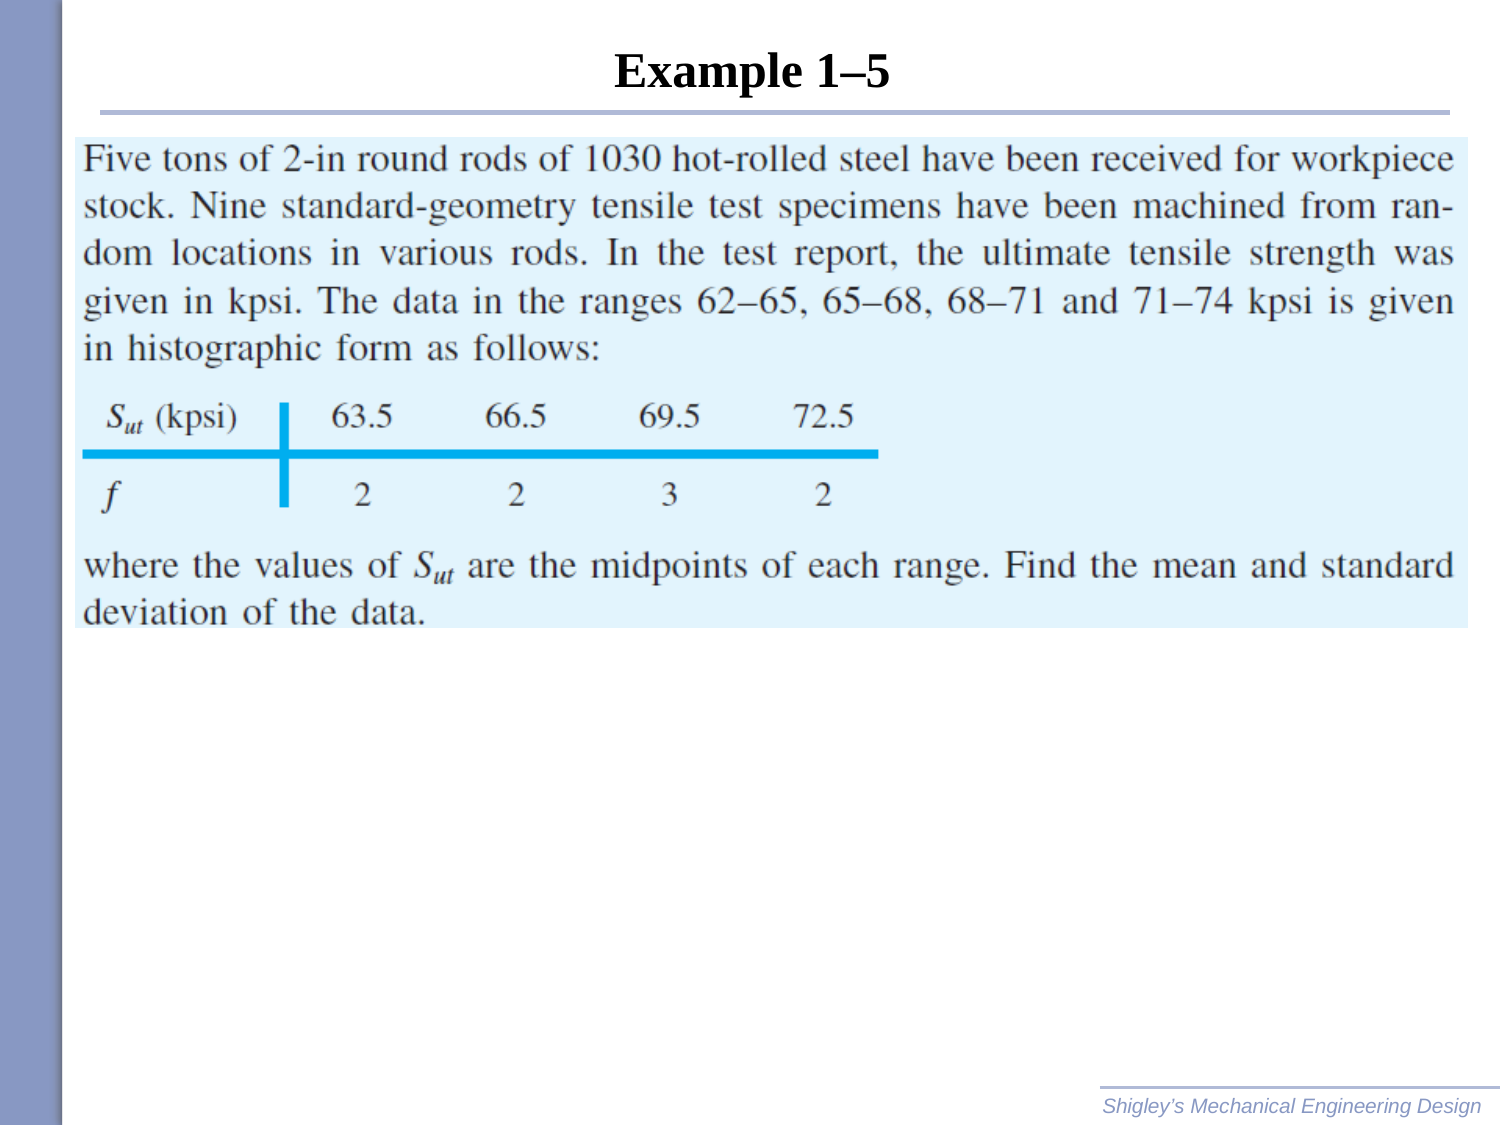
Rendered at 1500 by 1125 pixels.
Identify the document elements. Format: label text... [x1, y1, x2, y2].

picture [74, 137, 1468, 629]
footer Shigley’s Mechanical Engineering Design [1087, 1074, 1500, 1125]
title Example 1–5 [137, 30, 1368, 106]
